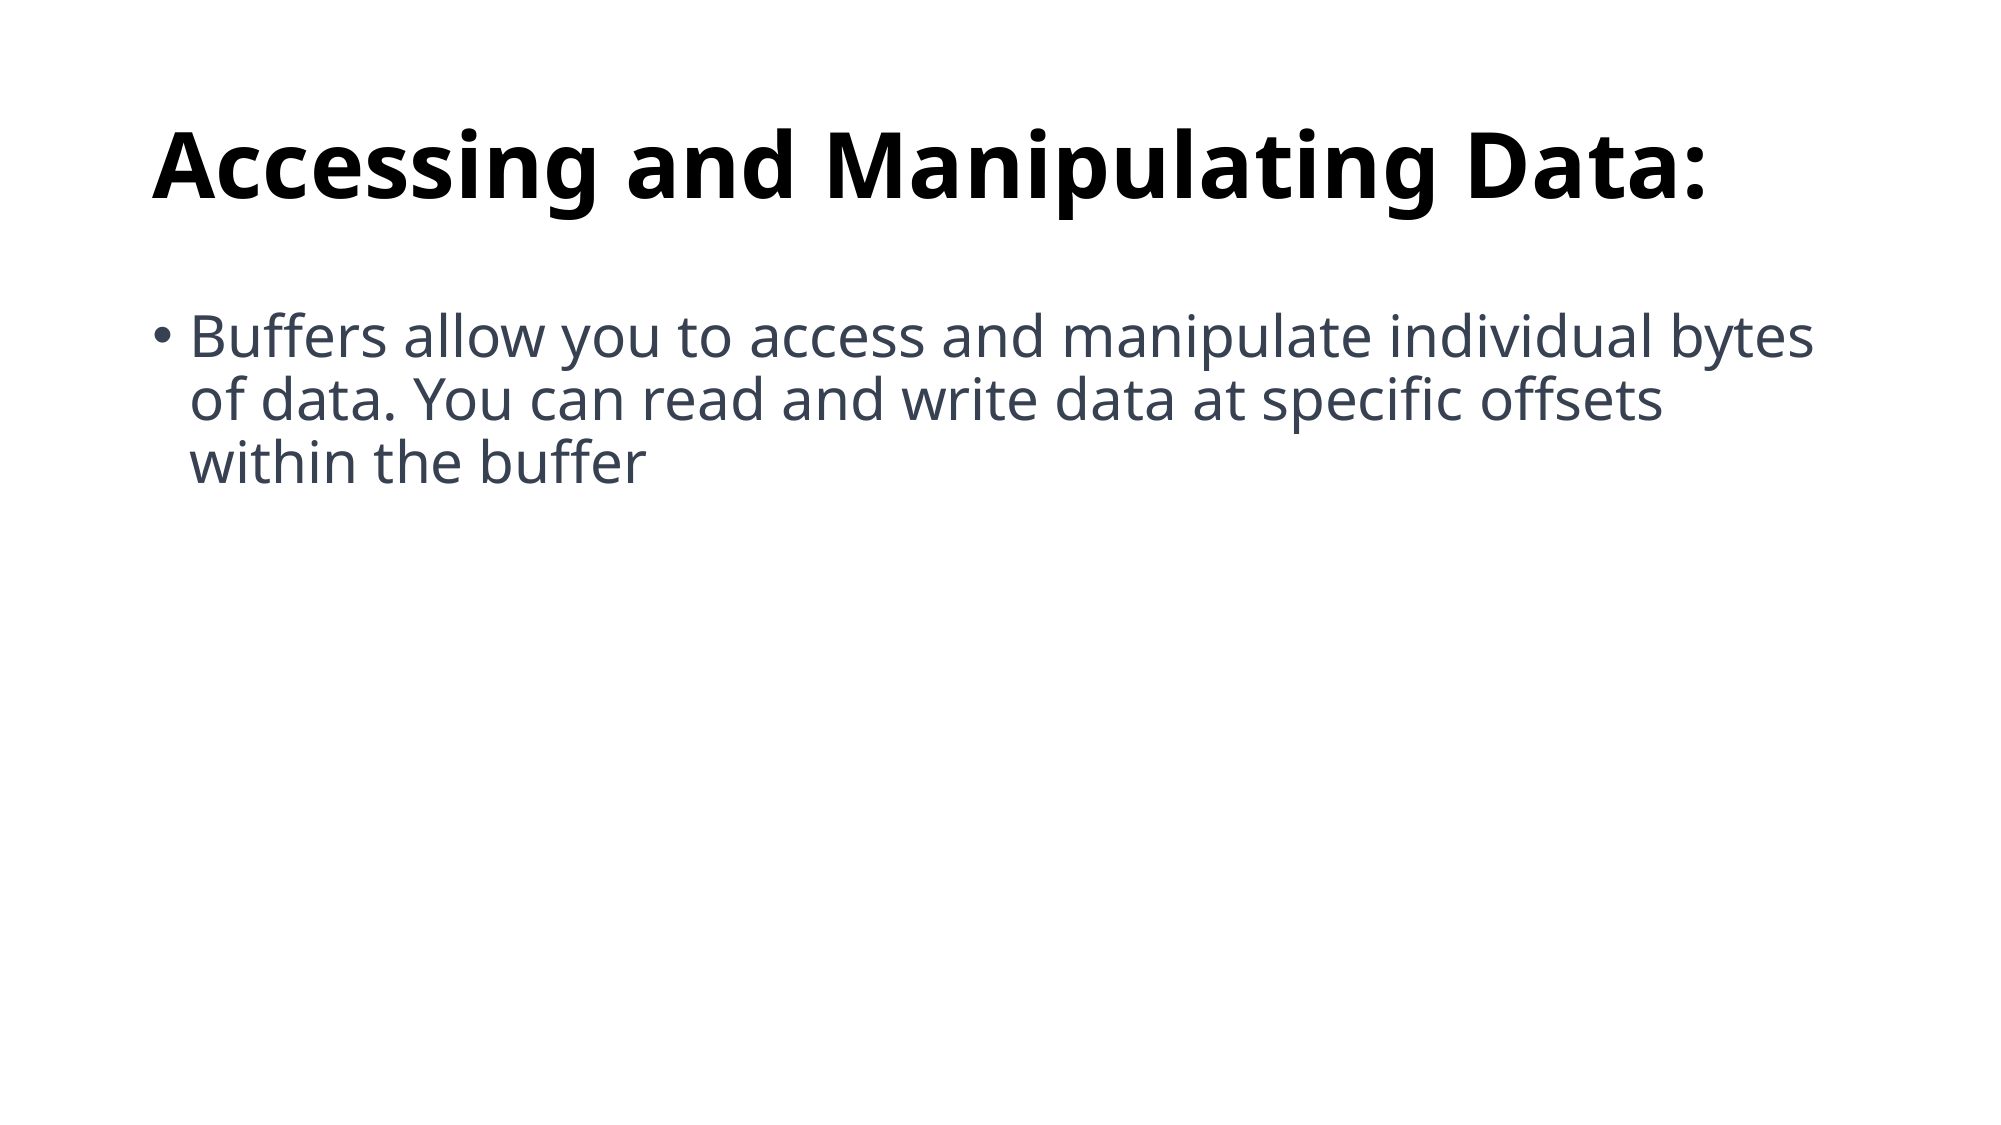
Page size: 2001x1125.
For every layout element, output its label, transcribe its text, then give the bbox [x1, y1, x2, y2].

list Buffers allow you to access and manipulate individual bytes of data. You can read and write data at specific offsets within the buffer [137, 299, 1863, 1014]
title Accessing and Manipulating Data: [137, 59, 1863, 278]
